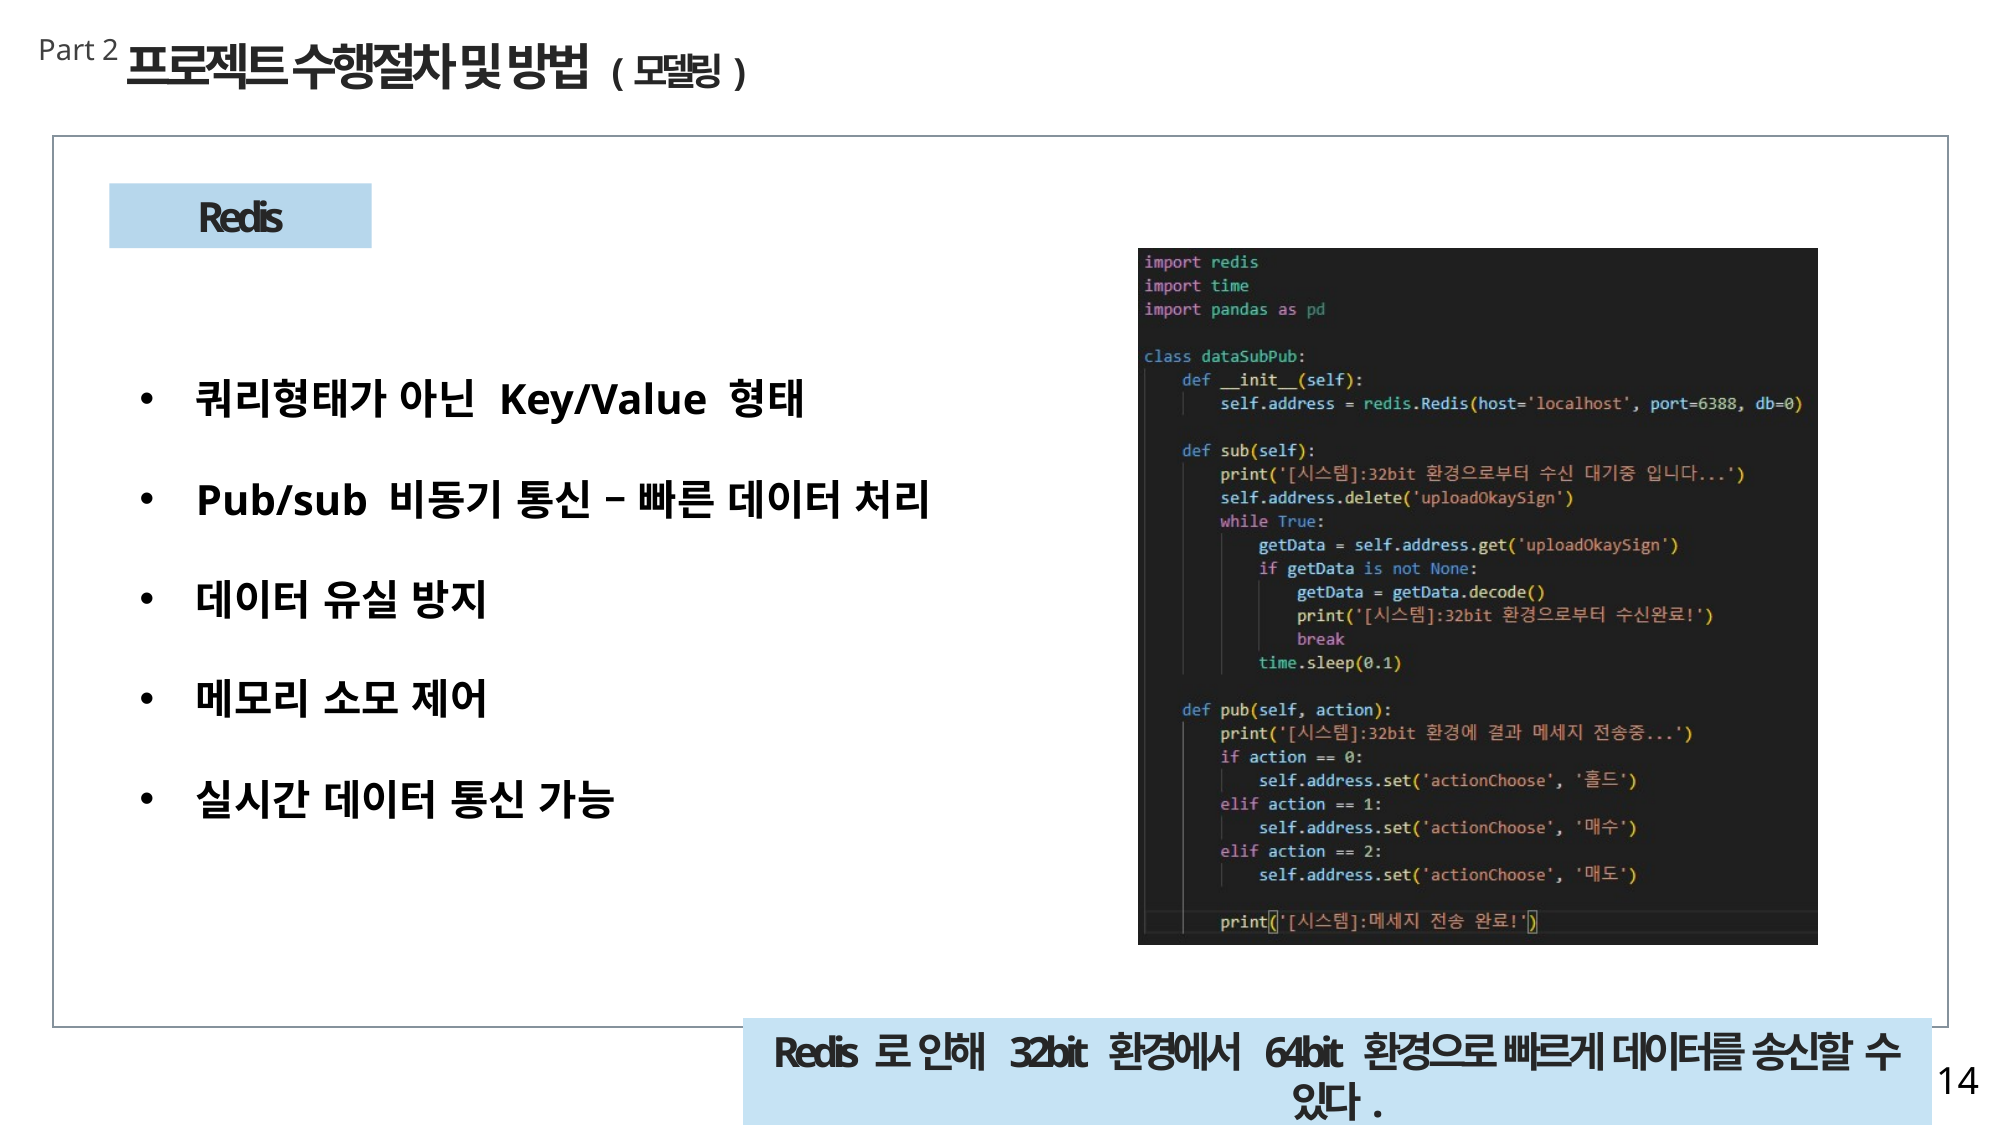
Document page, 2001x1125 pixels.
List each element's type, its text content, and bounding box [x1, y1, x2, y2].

picture [1138, 248, 1818, 945]
text_box Redis [109, 183, 372, 249]
text_box 쿼리형태가 아닌 Key/Value 형태 Pub/sub 비동기 통신 – 빠른 데이터 처리 데이터 유실 방지 메모리 소모 제어 실시간 데이터 통신 가능 [124, 265, 1090, 831]
text_box Redis 로 인해 32bit 환경에서 64bit 환경으로 빠르게 데이터를 송신할 수 있다. [743, 1018, 1932, 1125]
text_box 프로젝트 수행절차 및 방법 (모델링) [110, 28, 761, 104]
text_box 14 [1921, 1049, 2000, 1110]
text_box [1932, 1110, 2000, 1117]
text_box Part 2 [23, 23, 134, 74]
text_box [52, 135, 1949, 1028]
